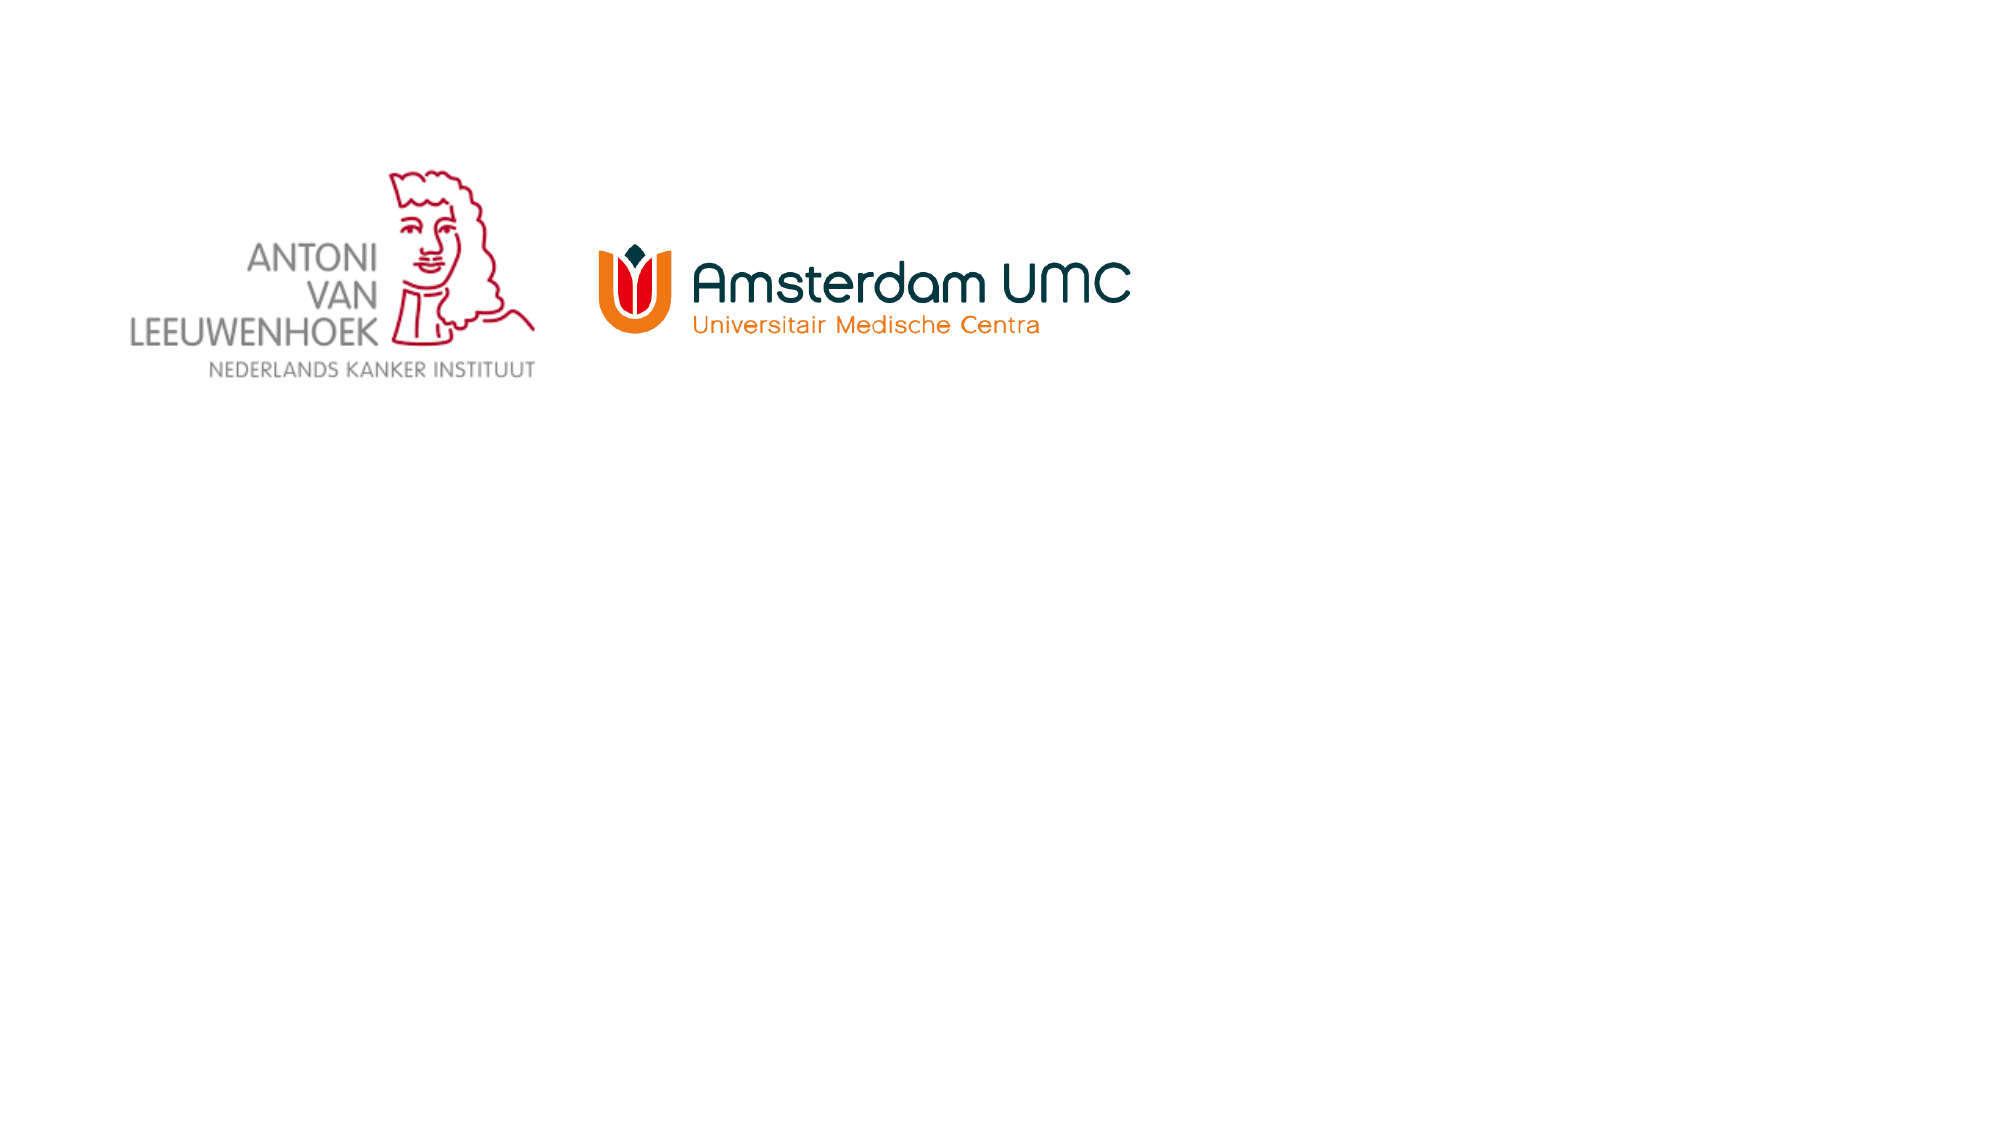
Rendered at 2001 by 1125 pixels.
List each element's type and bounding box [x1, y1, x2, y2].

text_box [118, 131, 1142, 418]
